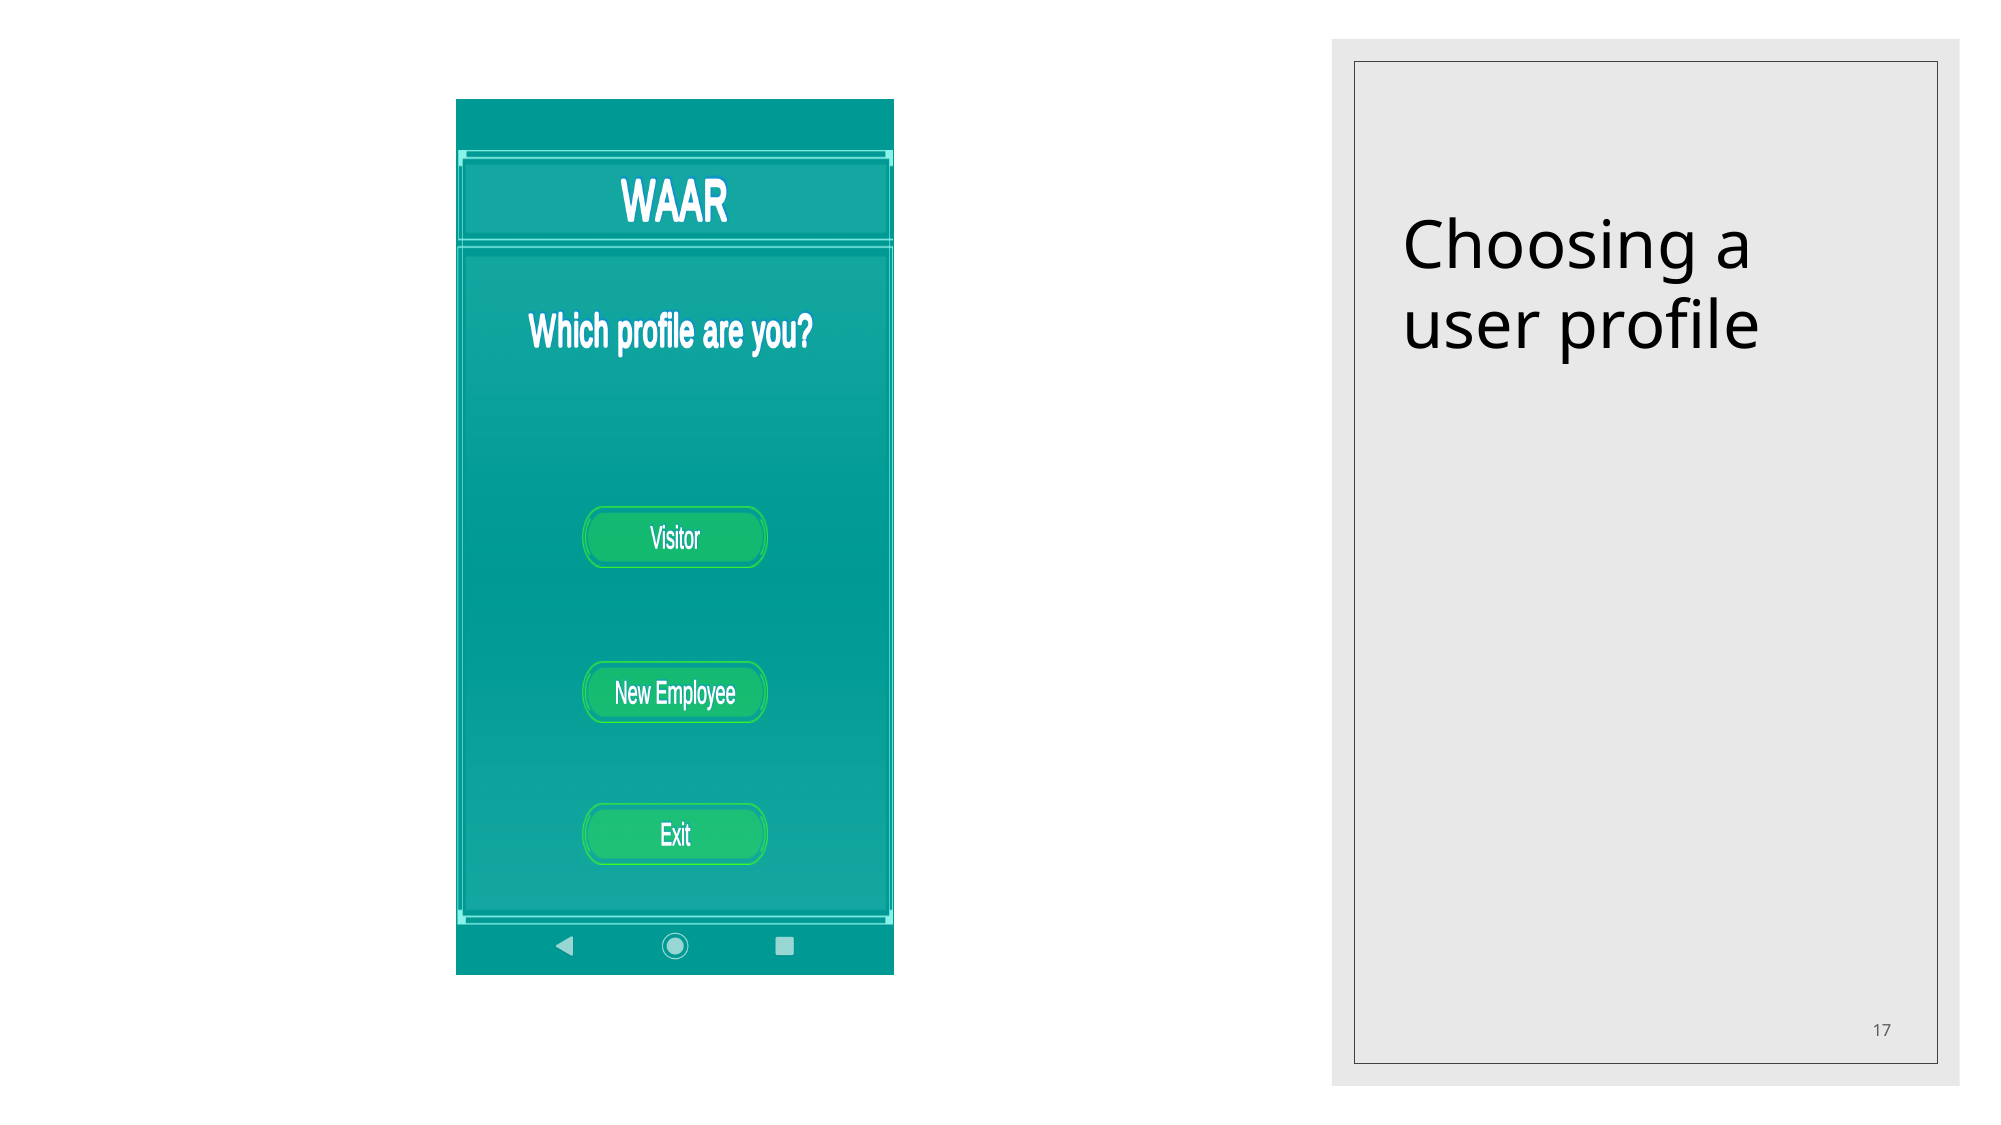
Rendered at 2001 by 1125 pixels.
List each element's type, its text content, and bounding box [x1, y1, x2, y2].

slide_number 17 [1705, 990, 1907, 1050]
title Choosing a user profile [1387, 99, 1907, 370]
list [456, 99, 894, 975]
